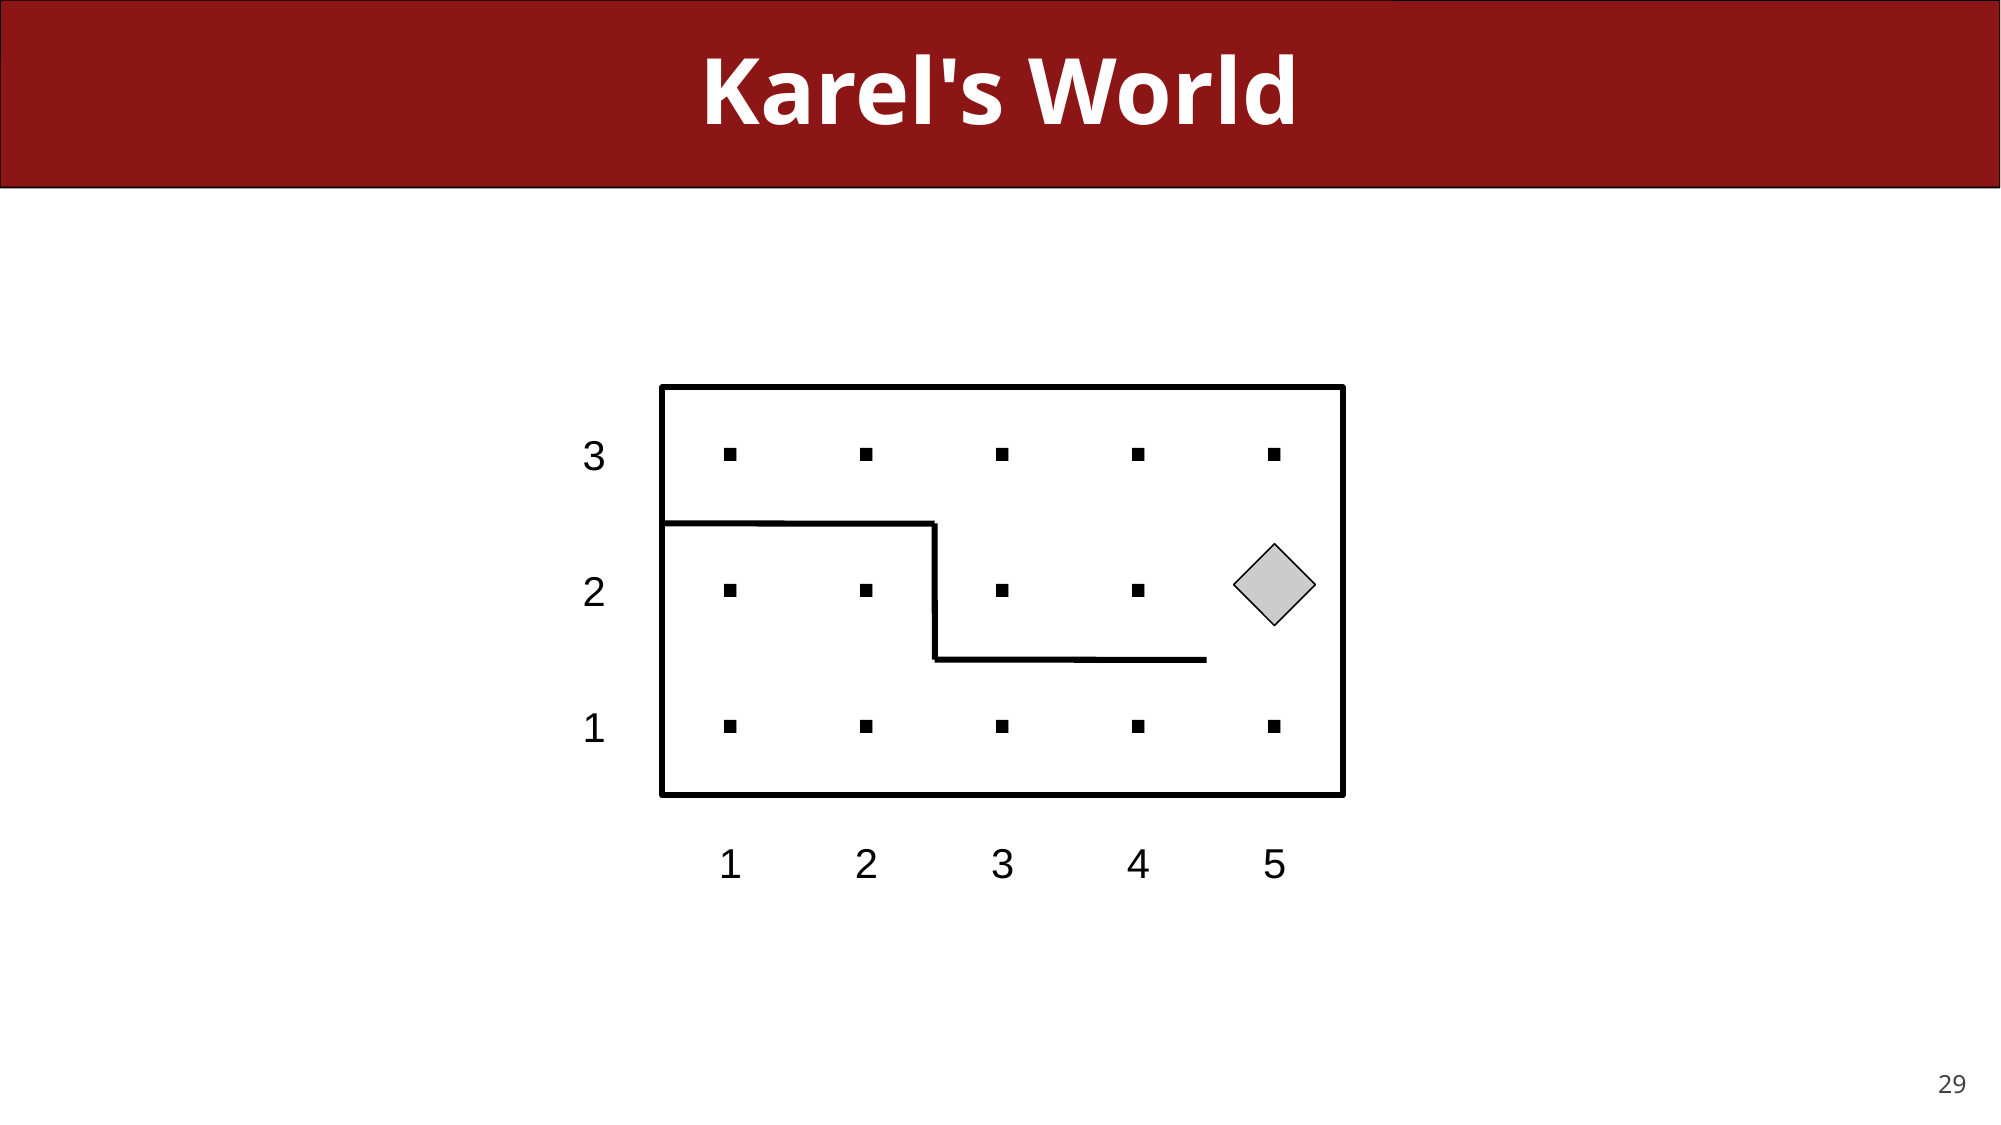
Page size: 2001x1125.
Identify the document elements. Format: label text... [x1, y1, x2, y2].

text_box 2 [526, 524, 662, 660]
text_box 2 [798, 796, 934, 932]
text_box 4 [1070, 796, 1206, 932]
text_box 1 [662, 796, 798, 932]
text_box 3 [526, 387, 662, 524]
text_box 1 [526, 660, 662, 796]
title Karel's World [324, 0, 1676, 188]
text_box 5 [1206, 796, 1343, 932]
text_box 3 [934, 796, 1070, 932]
text_box [662, 387, 1343, 796]
